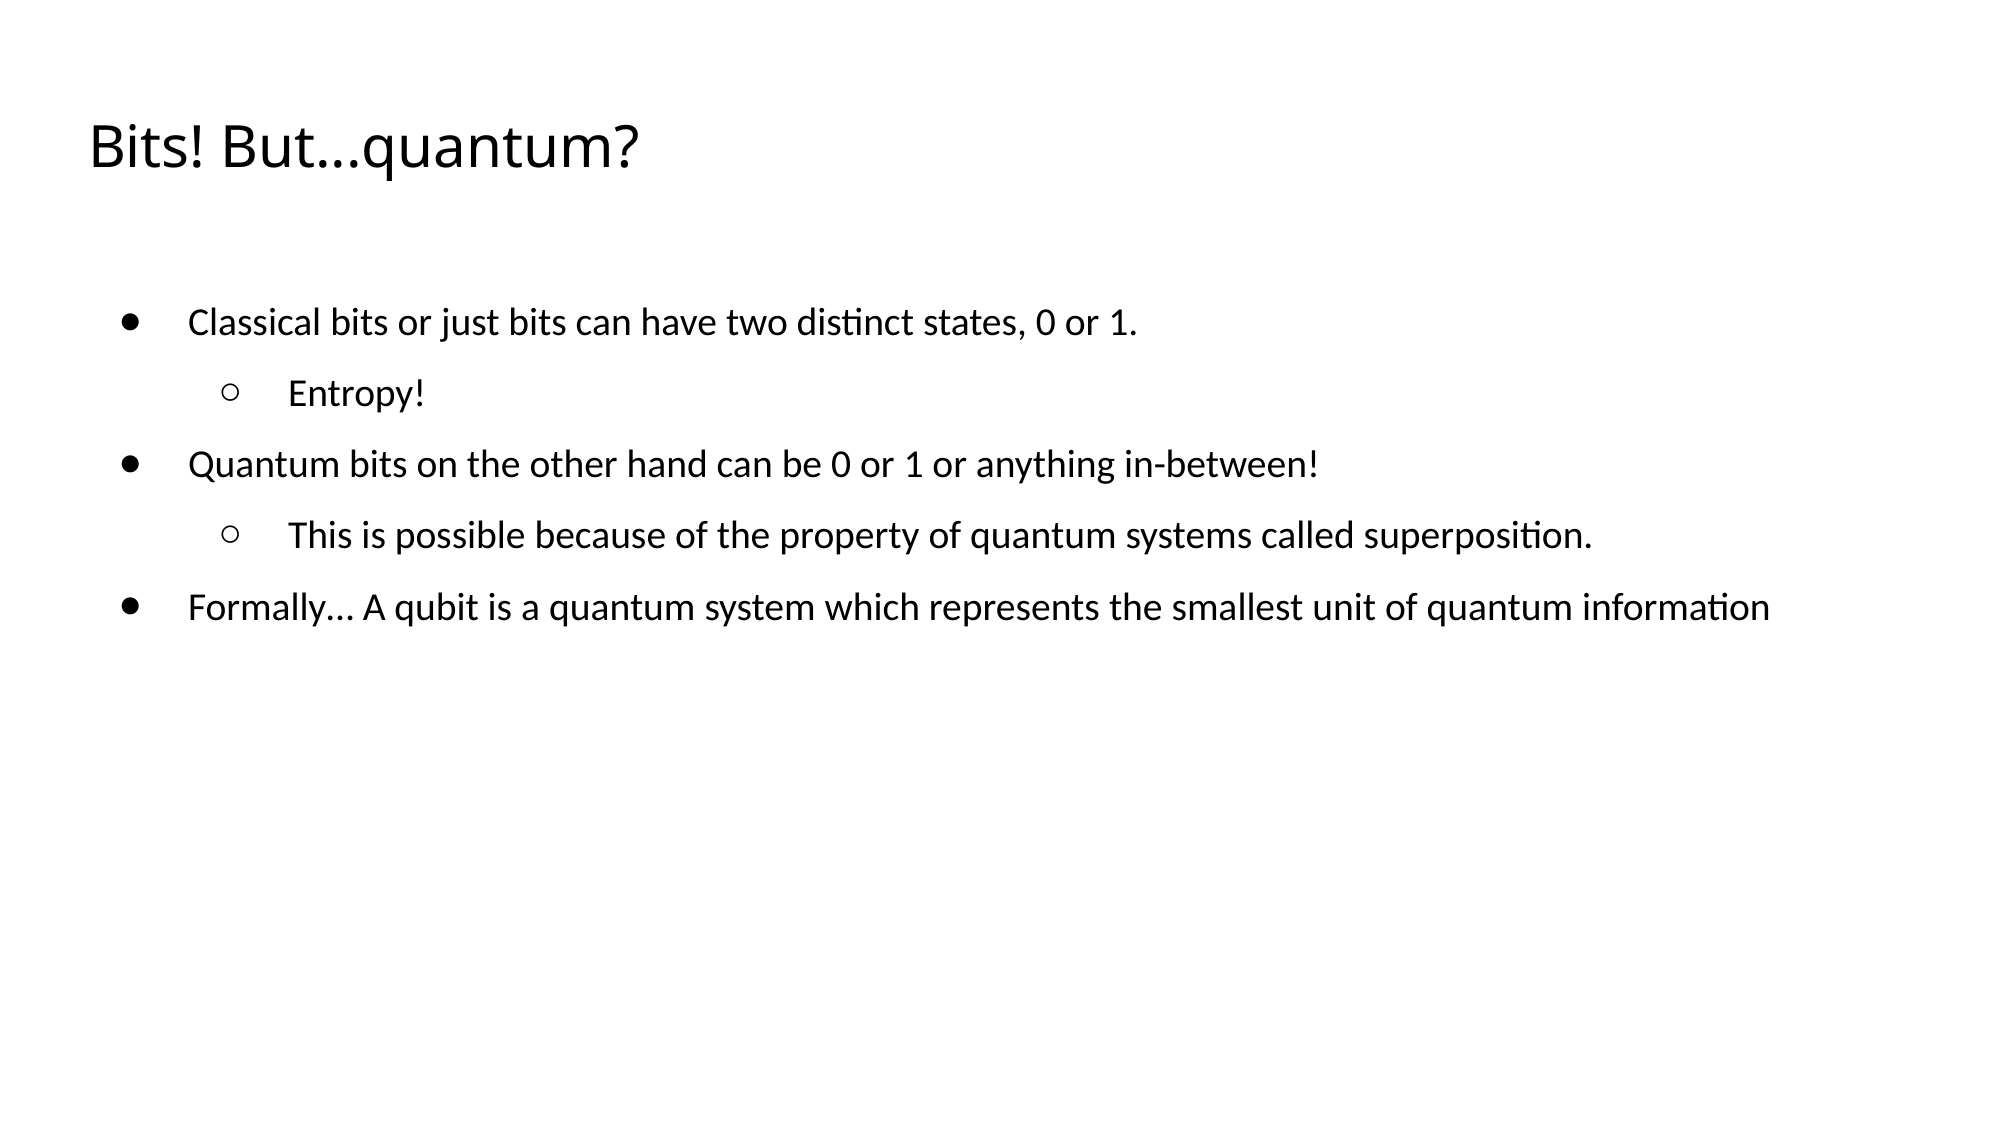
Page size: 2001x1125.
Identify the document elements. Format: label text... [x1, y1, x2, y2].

title Bits! But...quantum? [68, 97, 1932, 223]
list Classical bits or just bits can have two distinct states, 0 or 1. Entropy! Quantum bits on the other hand can be 0 or 1 or anything in-between! This is possible because of the property of quantum systems called superposition. Formally… A qubit is a quantum system which represents the smallest unit of quantum information [68, 252, 1932, 1000]
